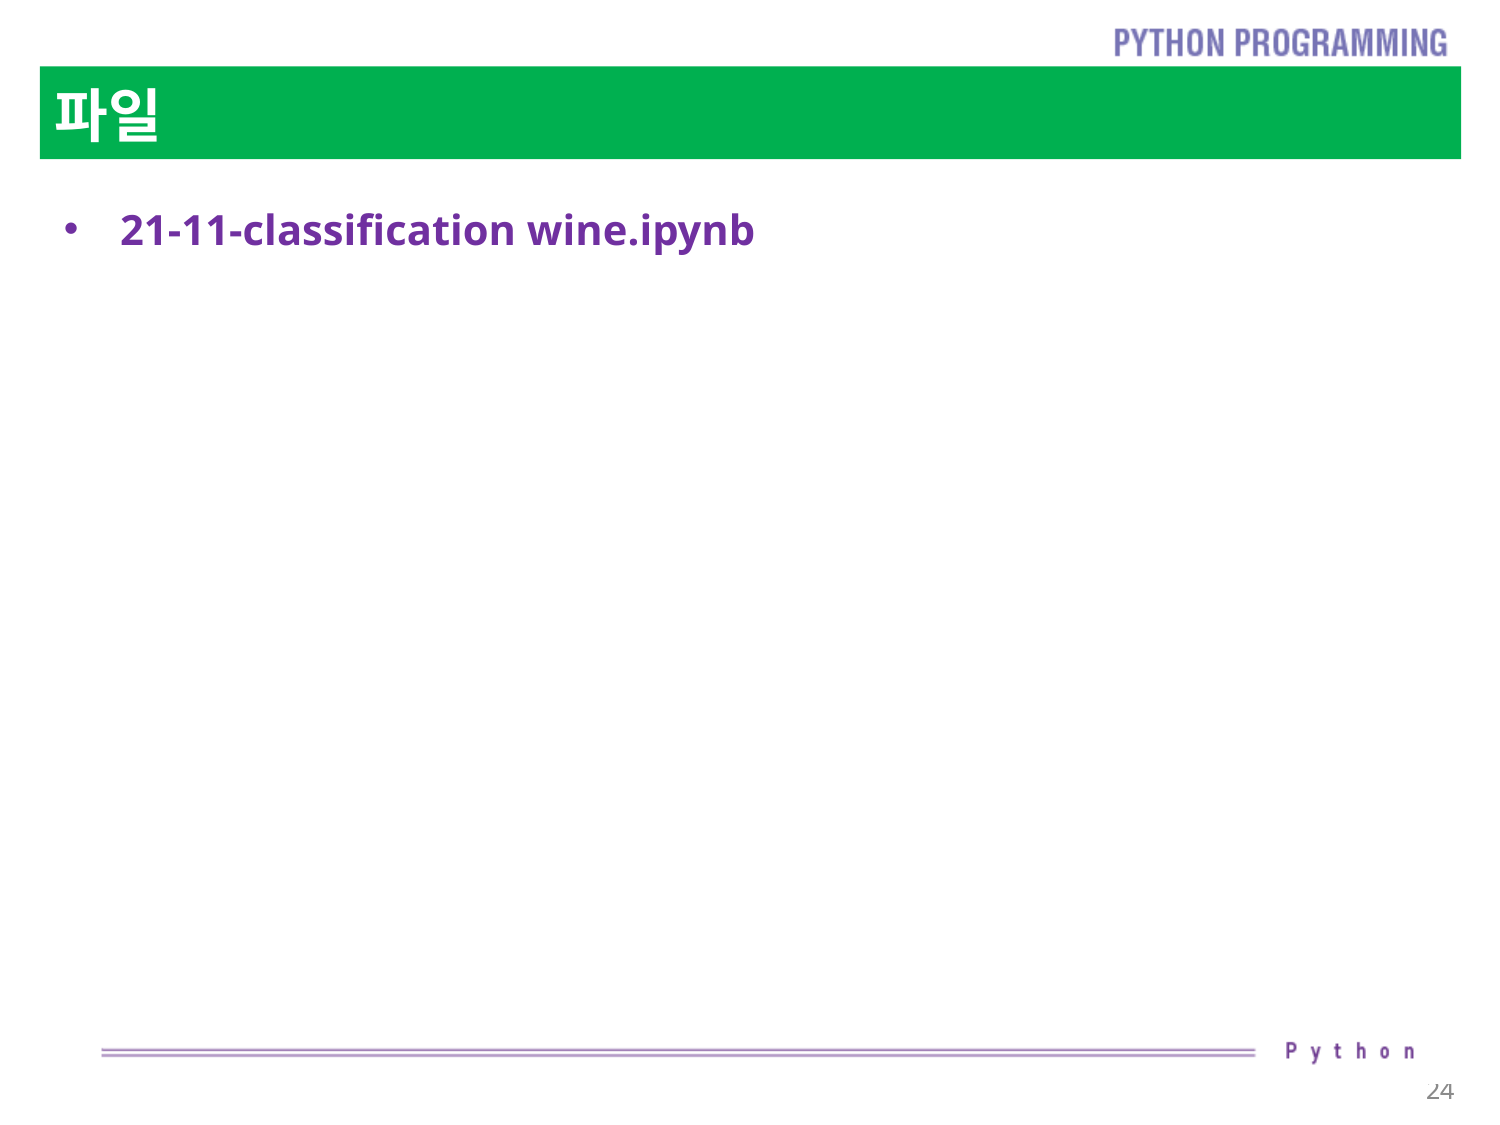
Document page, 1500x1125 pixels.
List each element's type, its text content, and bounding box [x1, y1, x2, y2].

list 21-11-classification wine.ipynb [48, 195, 1461, 1041]
title 파일 [39, 76, 1444, 152]
slide_number 24 [1119, 1071, 1470, 1112]
picture [1106, 13, 1462, 66]
picture [18, 1020, 1483, 1084]
